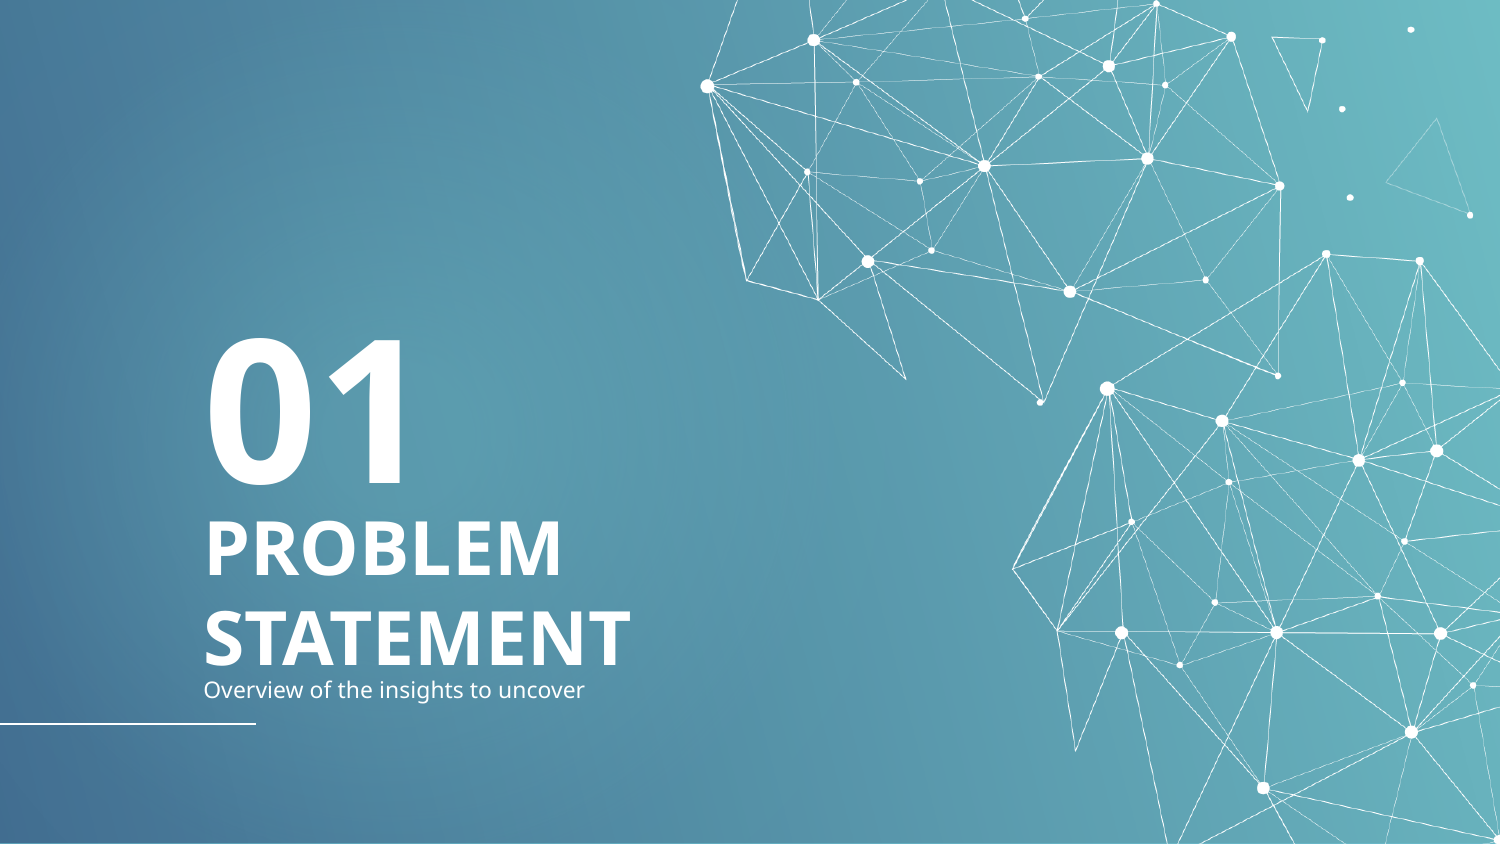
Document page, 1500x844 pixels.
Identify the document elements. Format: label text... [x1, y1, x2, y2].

title 01 [188, 341, 678, 465]
picture [0, 0, 1500, 844]
subtitle Overview of the insights to uncover [188, 660, 882, 749]
title PROBLEM STATEMENT [188, 506, 1010, 674]
